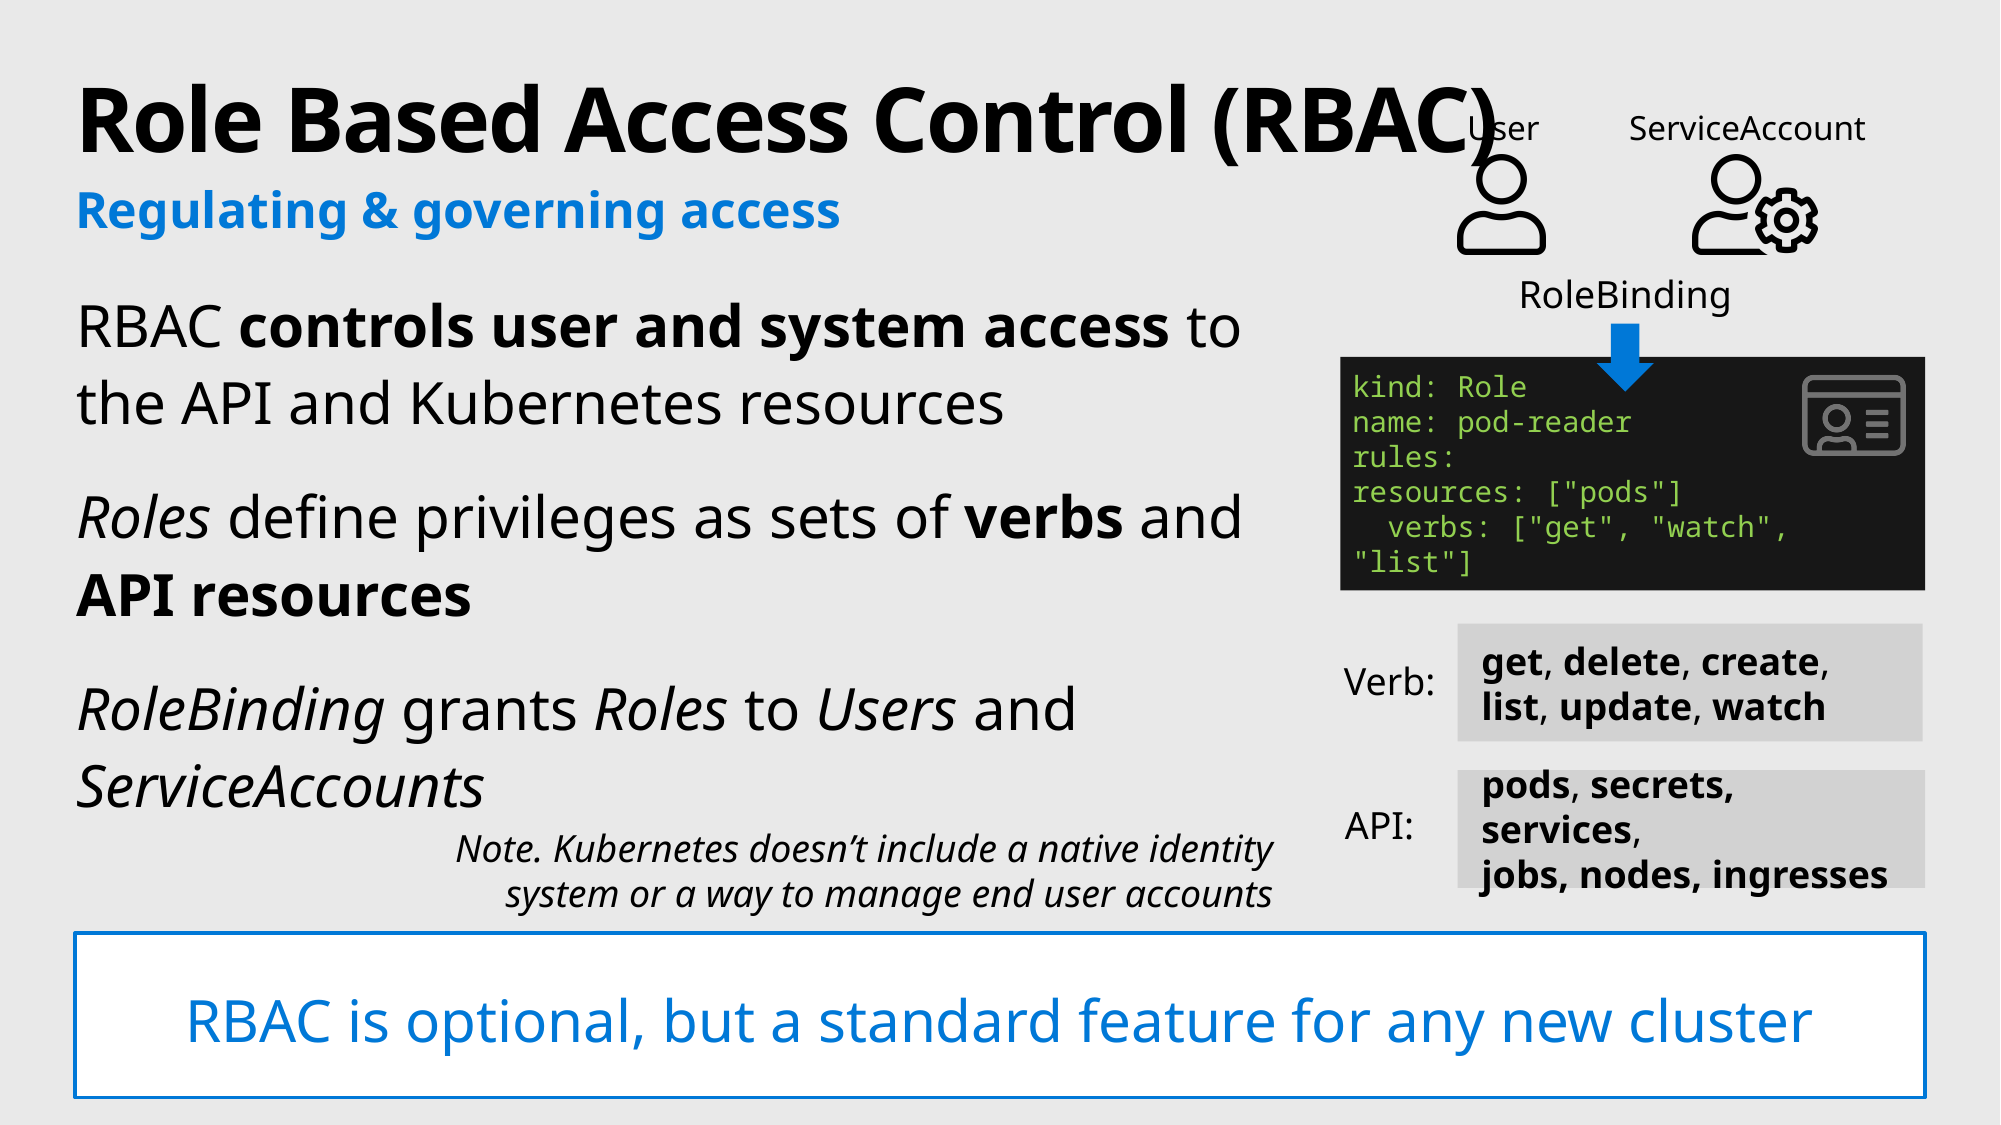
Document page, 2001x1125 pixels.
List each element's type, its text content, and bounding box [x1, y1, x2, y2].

list RBAC controls user and system access to the API and Kubernetes resources Roles define privileges as sets of verbs and API resources RoleBinding grants Roles to Users and ServiceAccounts [76, 282, 1341, 843]
text_box Note. Kubernetes doesn’t include a native identity system or a way to manage end user accounts [397, 817, 1289, 923]
picture [1692, 154, 1818, 255]
title Role Based Access Control (RBAC) [75, 75, 1694, 173]
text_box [1340, 270, 1926, 591]
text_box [1347, 623, 1926, 888]
text_box ServiceAccount [1629, 107, 1867, 148]
list Regulating & governing access [75, 173, 1136, 283]
picture [1457, 154, 1546, 255]
text_box User [1467, 107, 1540, 148]
list RBAC is optional, but a standard feature for any new cluster [75, 932, 1925, 1098]
